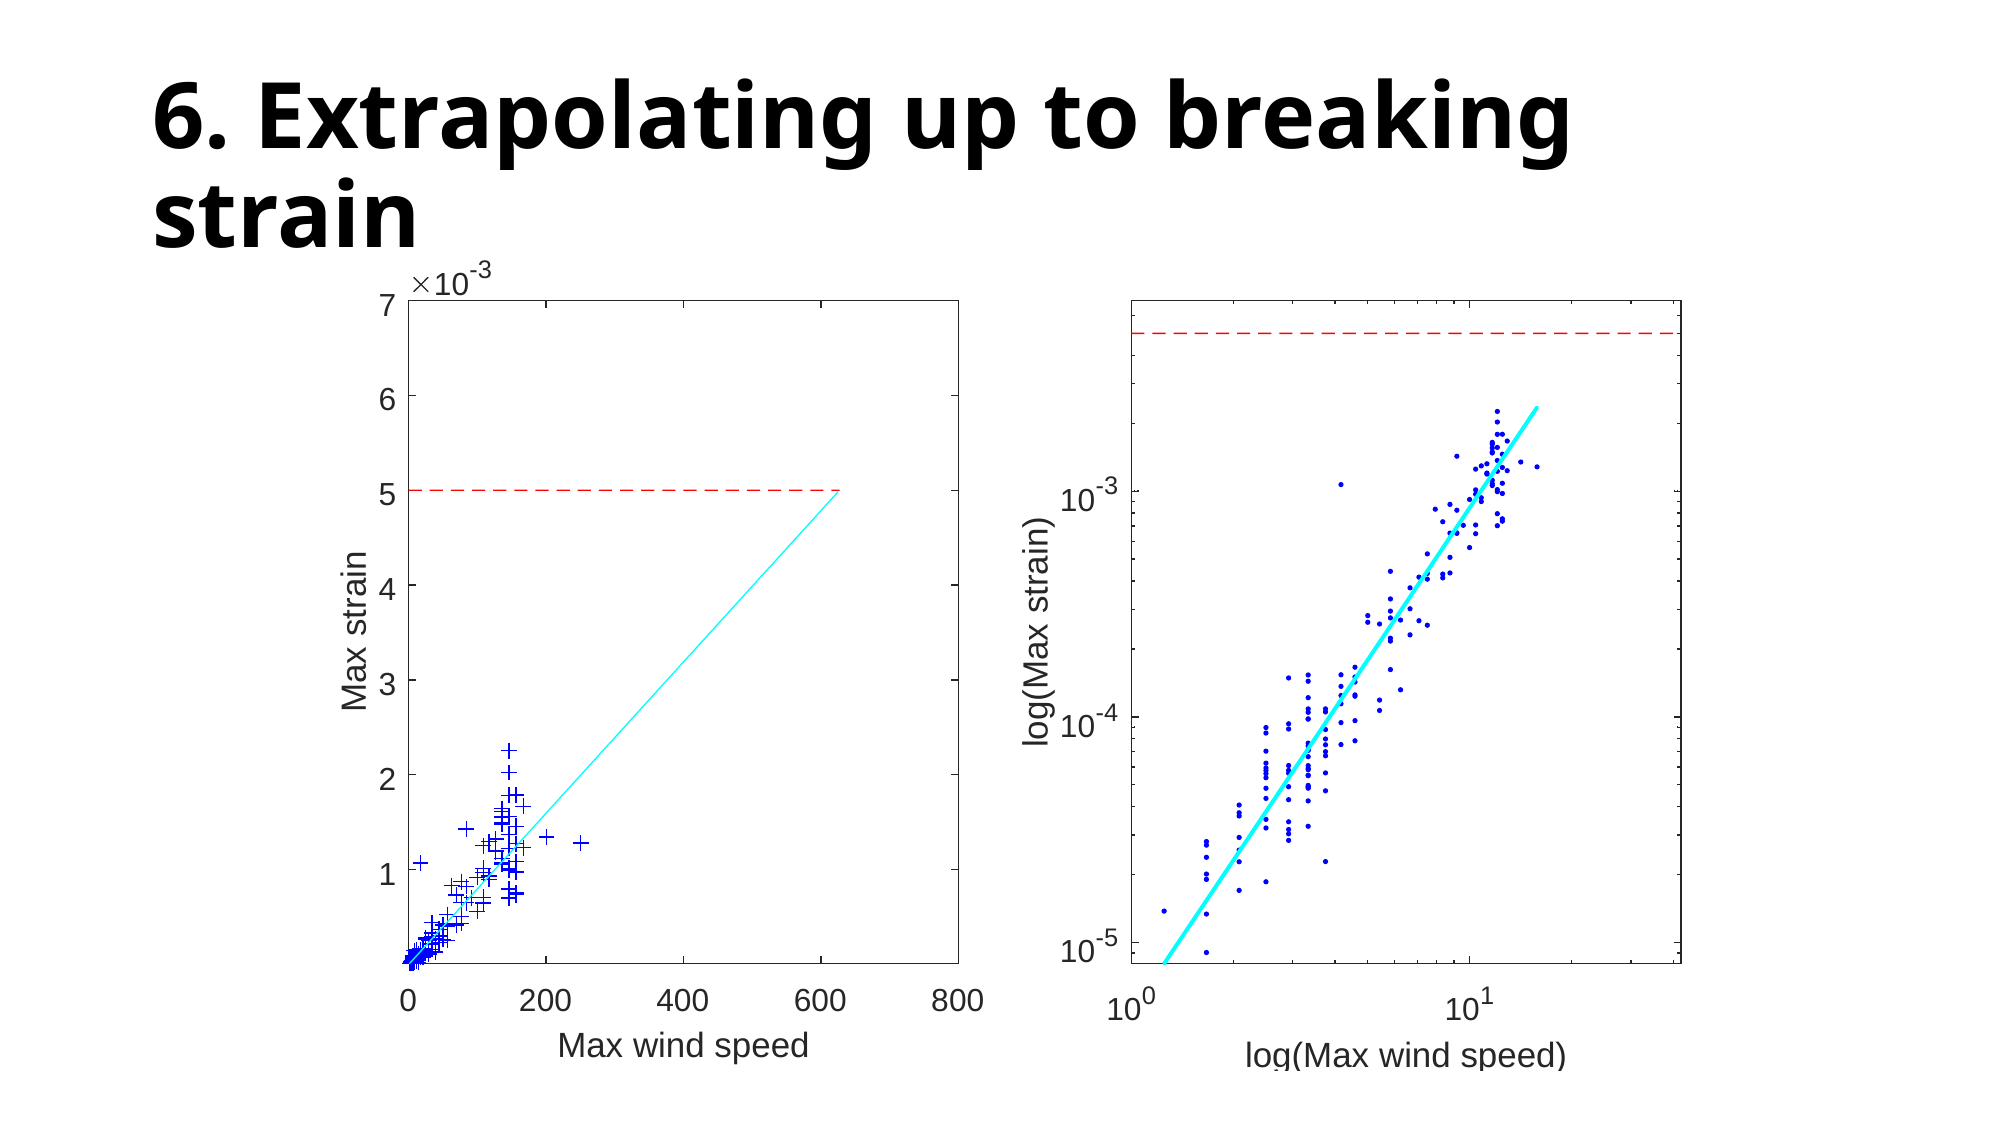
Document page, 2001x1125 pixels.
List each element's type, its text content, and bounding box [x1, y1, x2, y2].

title 6. Extrapolating up to breaking strain [137, 59, 1863, 278]
picture [194, 238, 1836, 1071]
